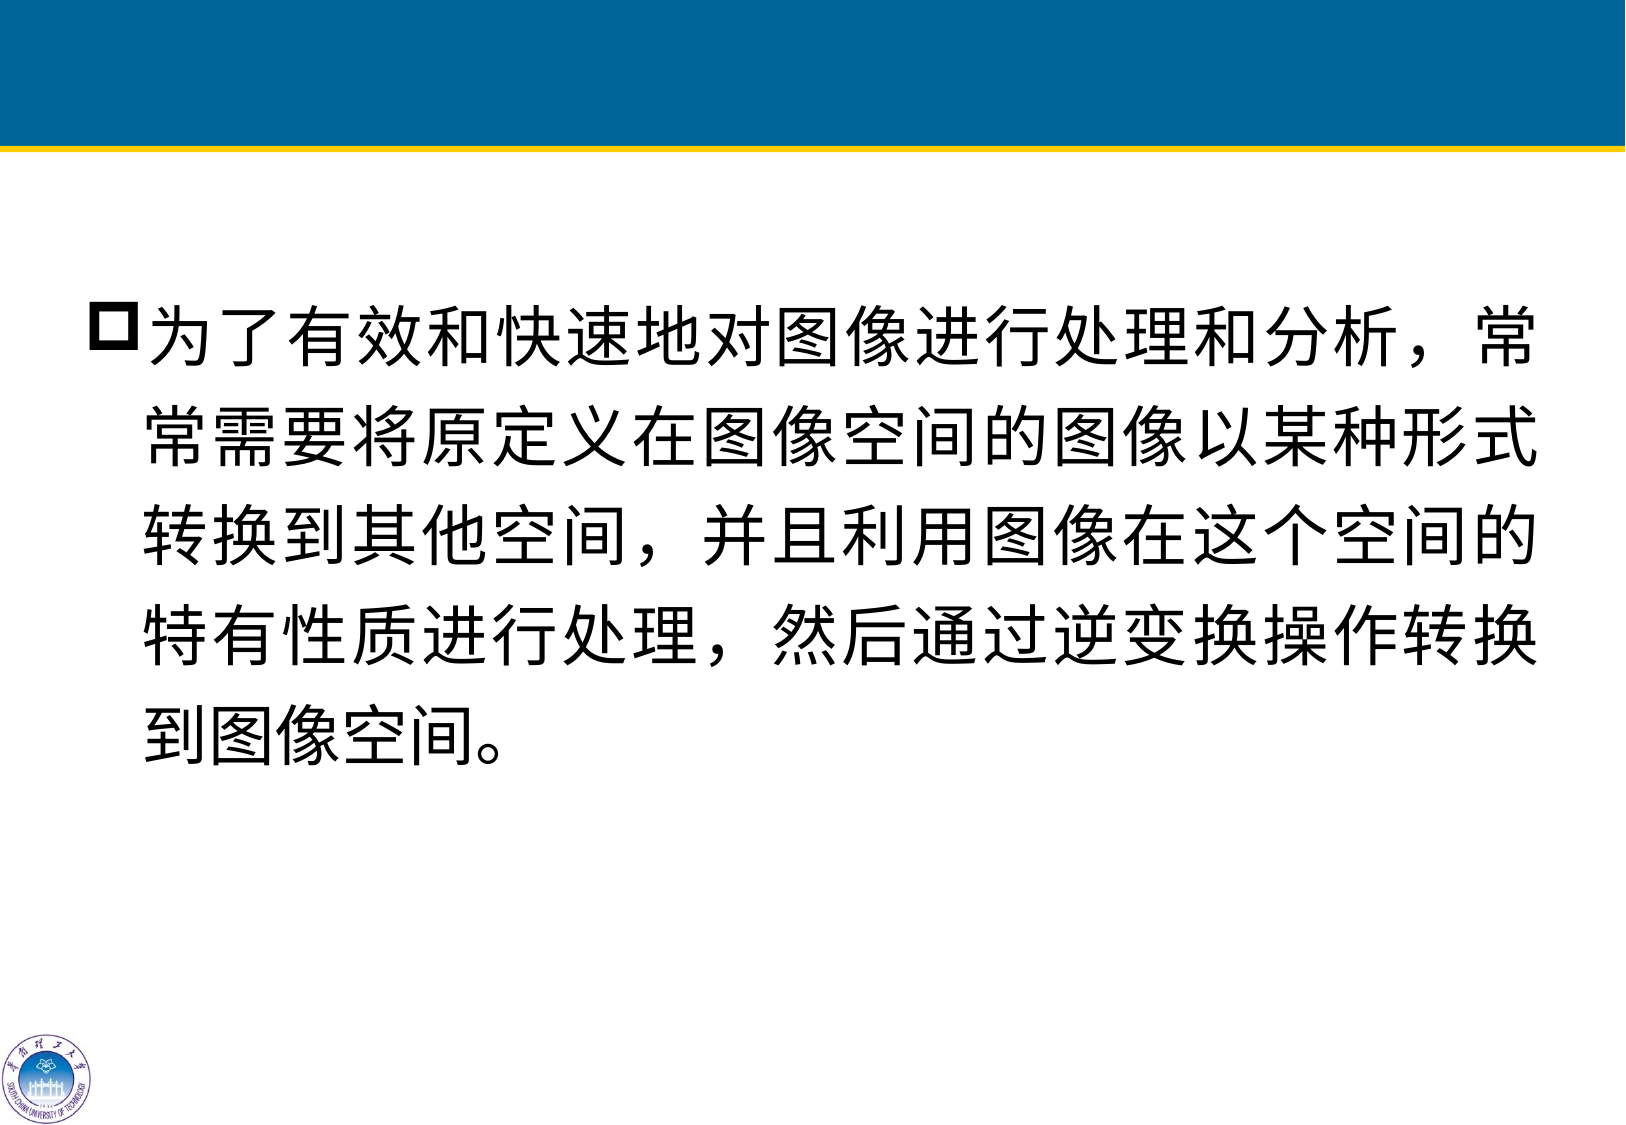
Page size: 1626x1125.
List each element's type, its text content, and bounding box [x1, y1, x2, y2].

picture [0, 1033, 92, 1125]
list 为了有效和快速地对图像进行处理和分析，常常需要将原定义在图像空间的图像以某种形式转换到其他空间，并且利用图像在这个空间的特有性质进行处理，然后通过逆变换操作转换到图像空间。 [69, 266, 1556, 1038]
